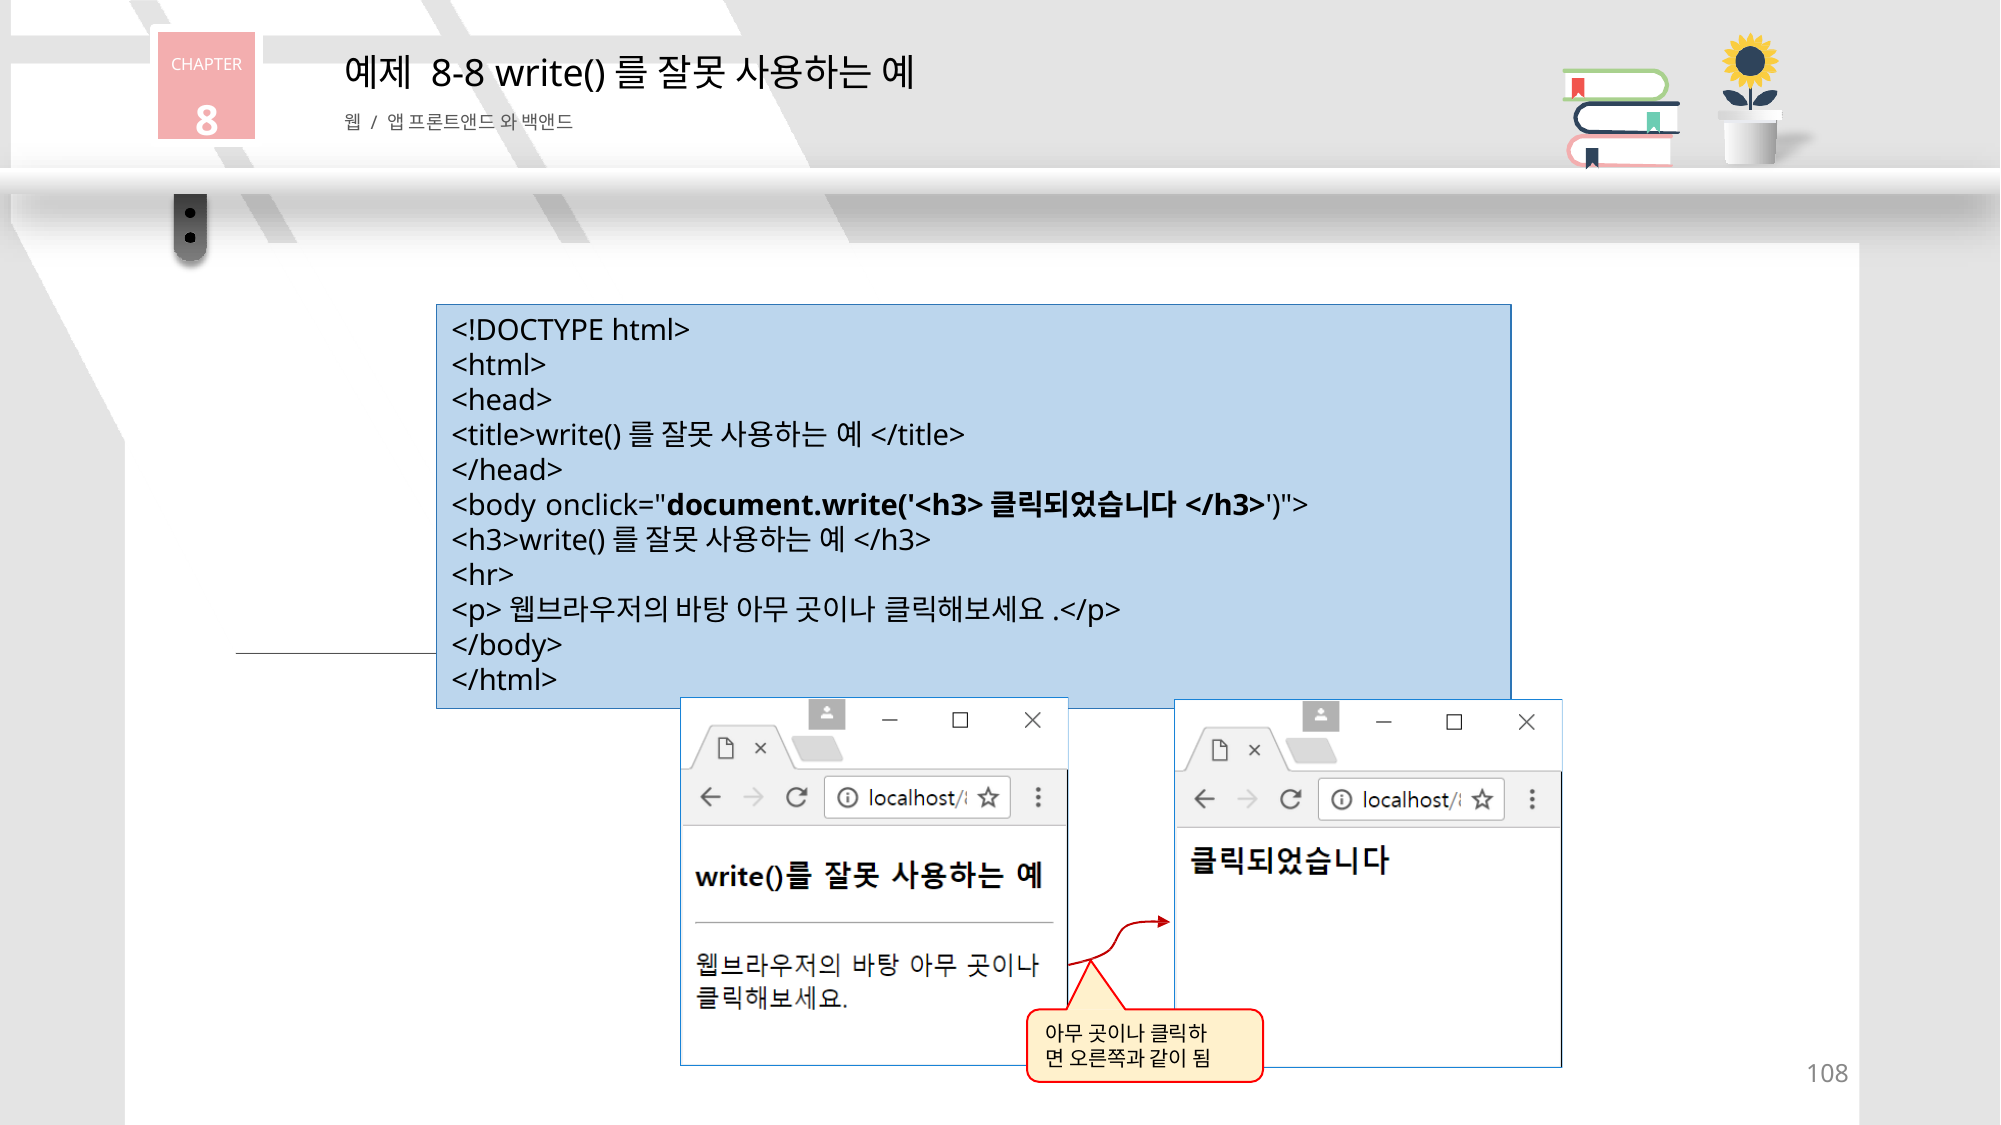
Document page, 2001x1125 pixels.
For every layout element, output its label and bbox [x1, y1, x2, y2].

title [342, 47, 951, 238]
text_box [0, 0, 2000, 1125]
